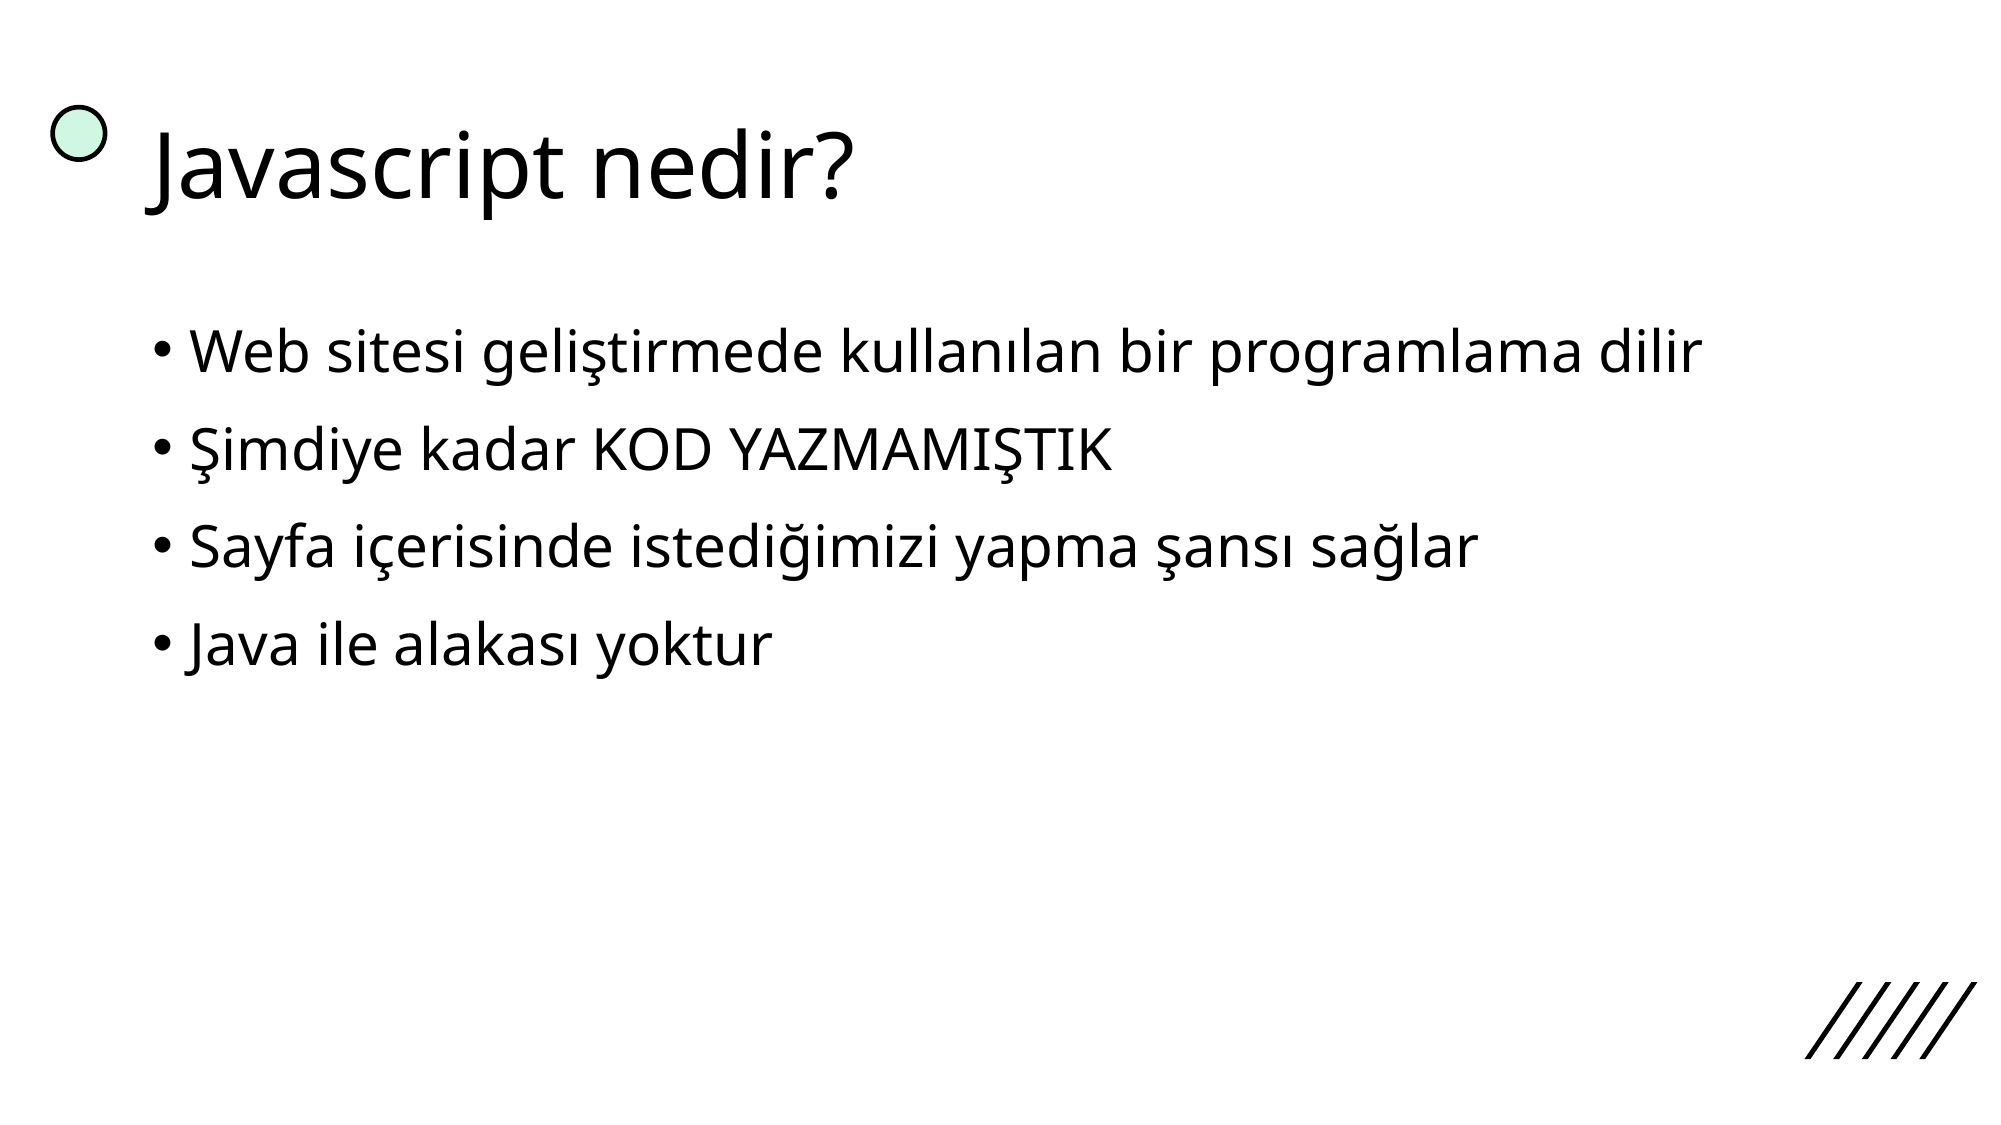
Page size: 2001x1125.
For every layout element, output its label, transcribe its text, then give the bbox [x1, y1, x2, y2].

title Javascript nedir? [137, 59, 1863, 278]
list Web sitesi geliştirmede kullanılan bir programlama dilir Şimdiye kadar KOD YAZMAMIŞTIK Sayfa içerisinde istediğimizi yapma şansı sağlar Java ile alakası yoktur [137, 299, 1863, 1014]
